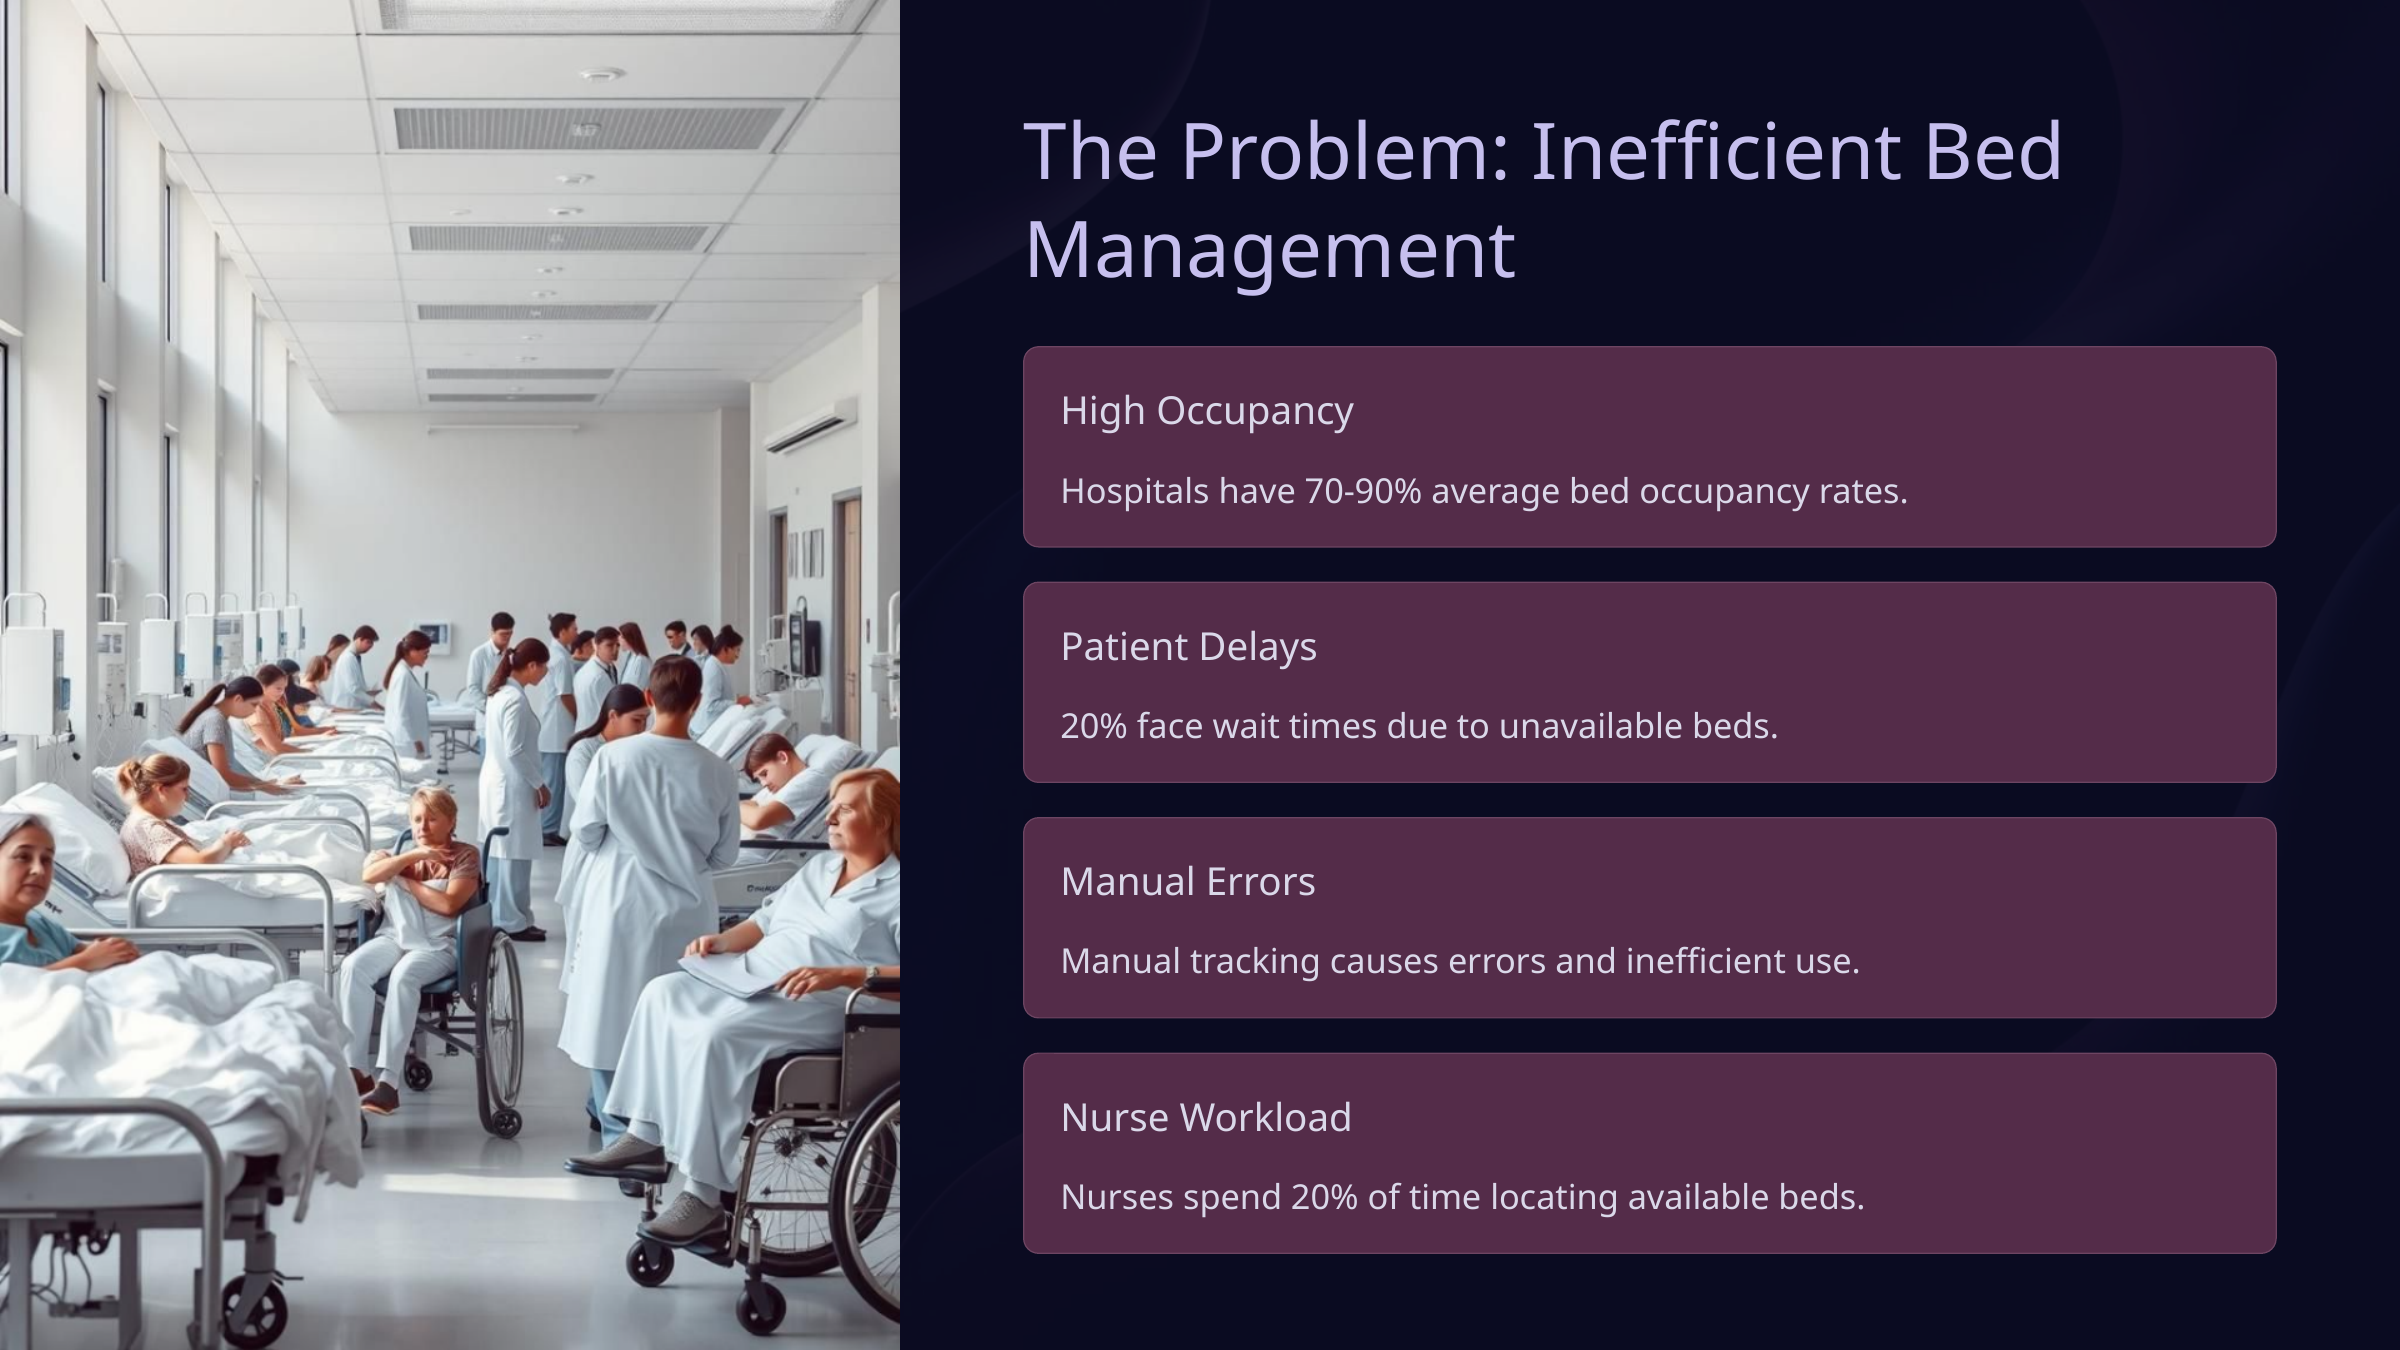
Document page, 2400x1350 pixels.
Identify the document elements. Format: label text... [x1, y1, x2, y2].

text_box 20% face wait times due to unavailable beds. [1060, 689, 2240, 746]
text_box [1023, 1053, 2277, 1254]
text_box The Problem: Inefficient Bed Management [1023, 97, 2277, 294]
text_box [1023, 346, 2277, 547]
text_box High Occupancy [1060, 383, 1454, 433]
text_box Manual Errors [1060, 854, 1454, 904]
text_box [1023, 817, 2277, 1018]
text_box Nurse Workload [1060, 1089, 1454, 1139]
picture [0, 0, 900, 1350]
text_box Patient Delays [1060, 618, 1454, 668]
text_box Manual tracking causes errors and inefficient use. [1060, 924, 2240, 982]
text_box [1023, 582, 2277, 783]
text_box Nurses spend 20% of time locating available beds. [1060, 1160, 2240, 1217]
text_box Hospitals have 70-90% average bed occupancy rates. [1060, 453, 2240, 511]
